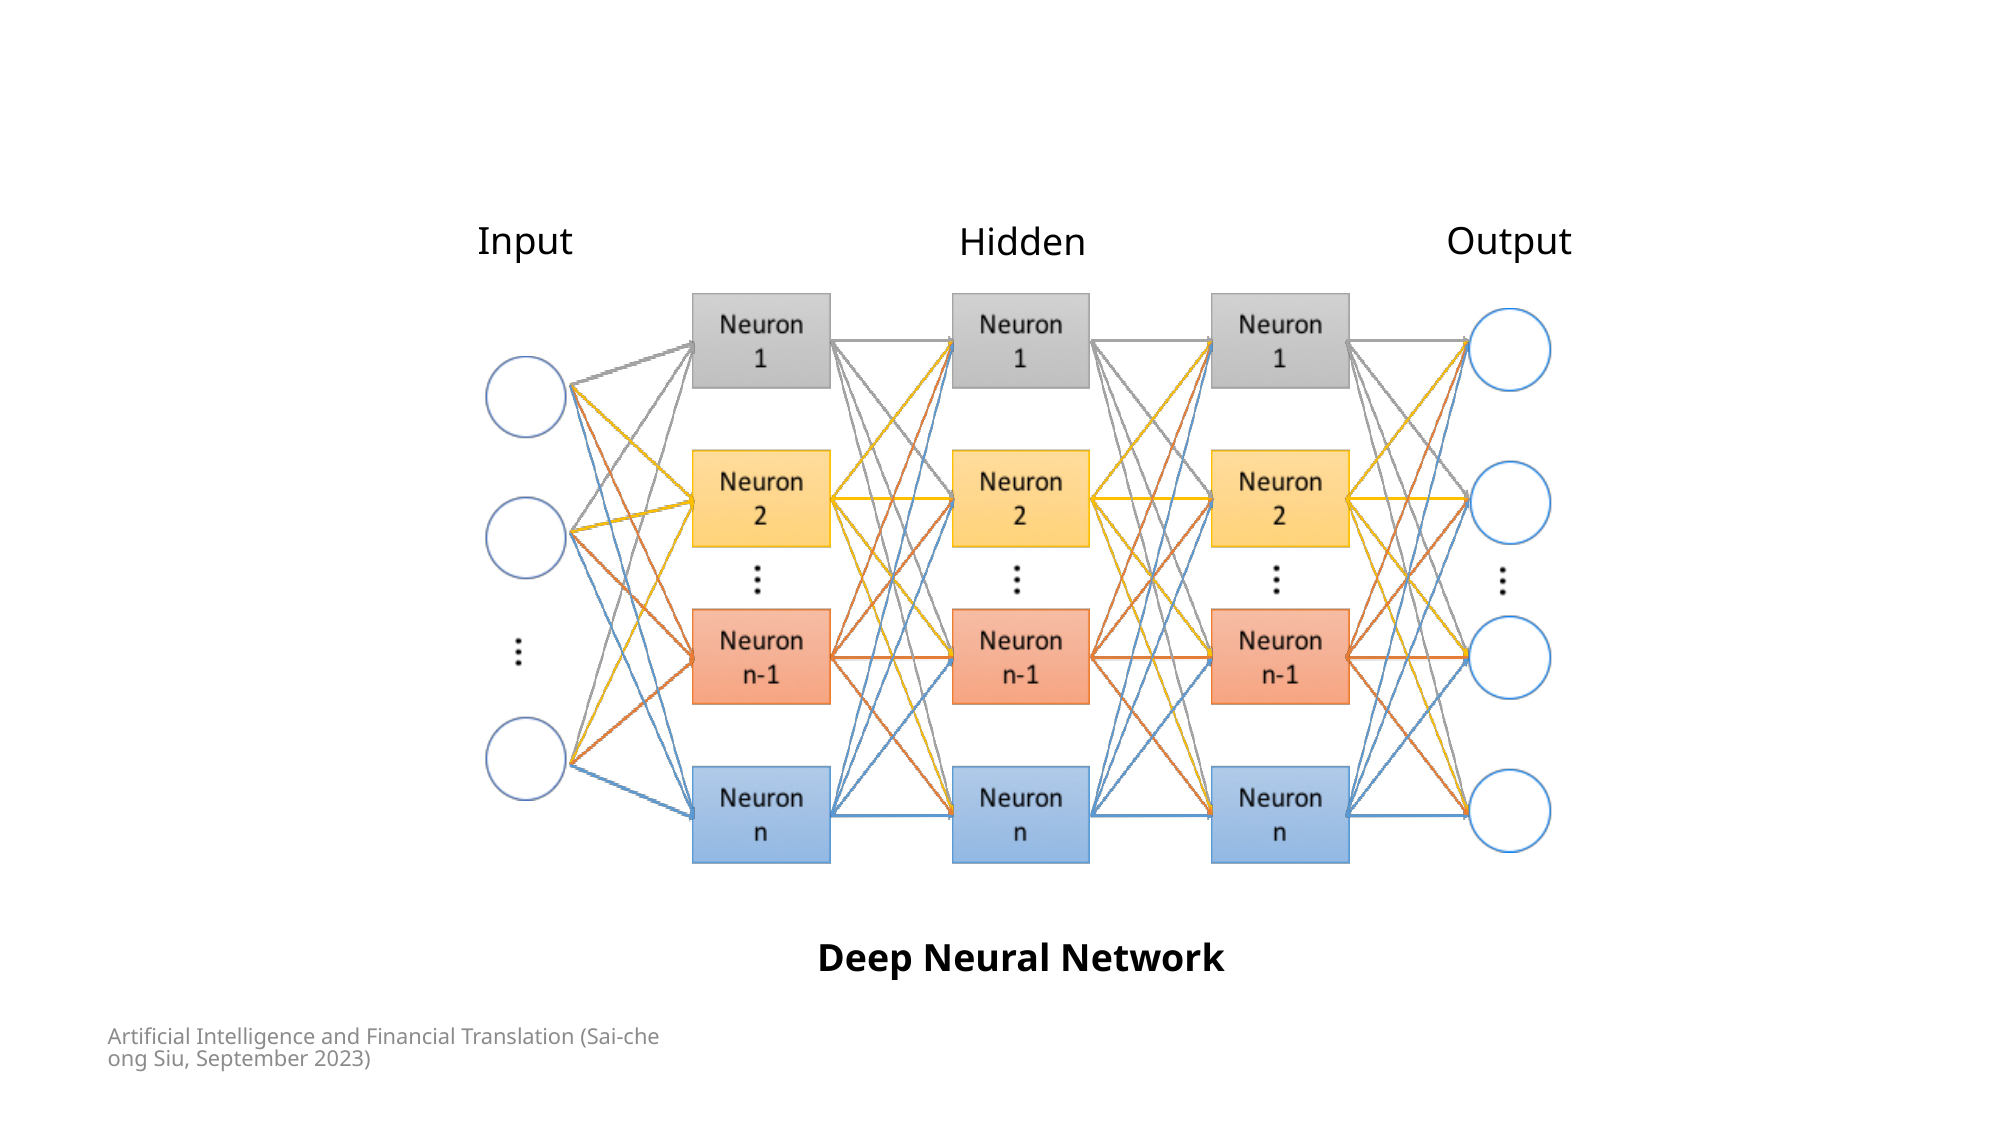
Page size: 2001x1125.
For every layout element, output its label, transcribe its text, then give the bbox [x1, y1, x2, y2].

footer Artificial Intelligence and Financial Translation (Sai-cheong Siu, September 2023) [92, 1007, 685, 1068]
picture [472, 293, 1564, 867]
text_box Output [1431, 209, 1587, 269]
text_box Input [462, 209, 589, 269]
text_box Deep Neural Network [802, 926, 1240, 986]
text_box Hidden [944, 210, 1102, 271]
